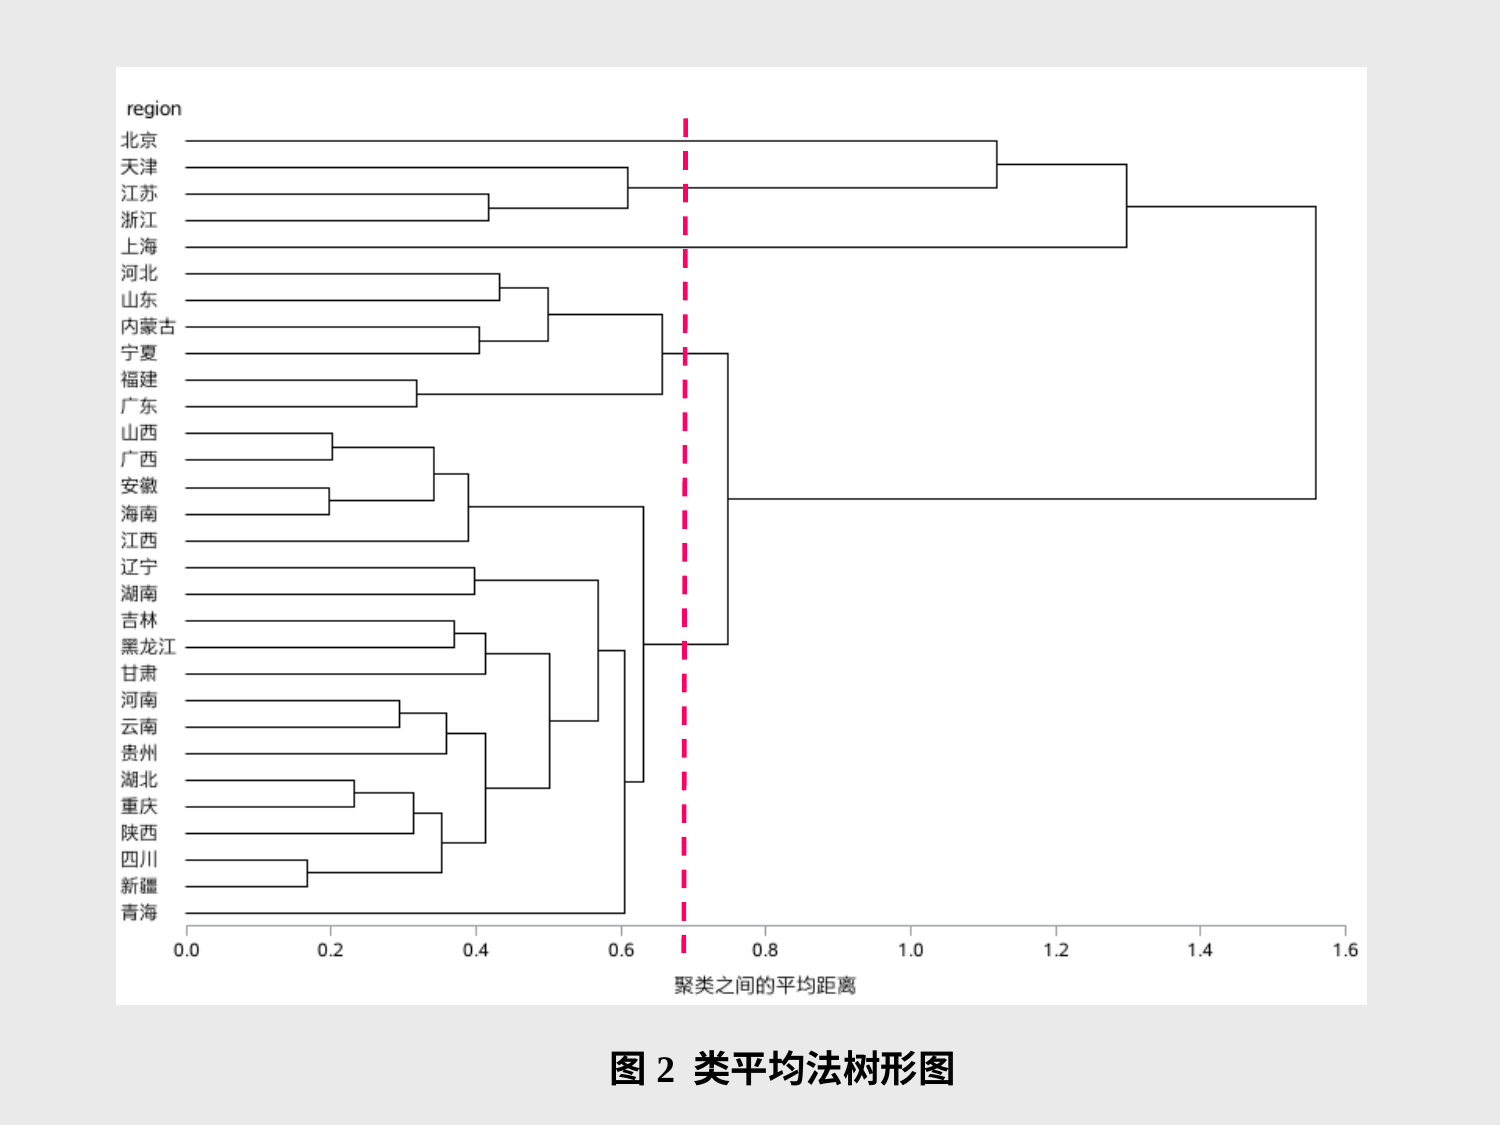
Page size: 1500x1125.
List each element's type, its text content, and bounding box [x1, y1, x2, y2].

text_box 图2 类平均法树形图 [594, 1037, 1337, 1098]
picture [116, 66, 1367, 1005]
